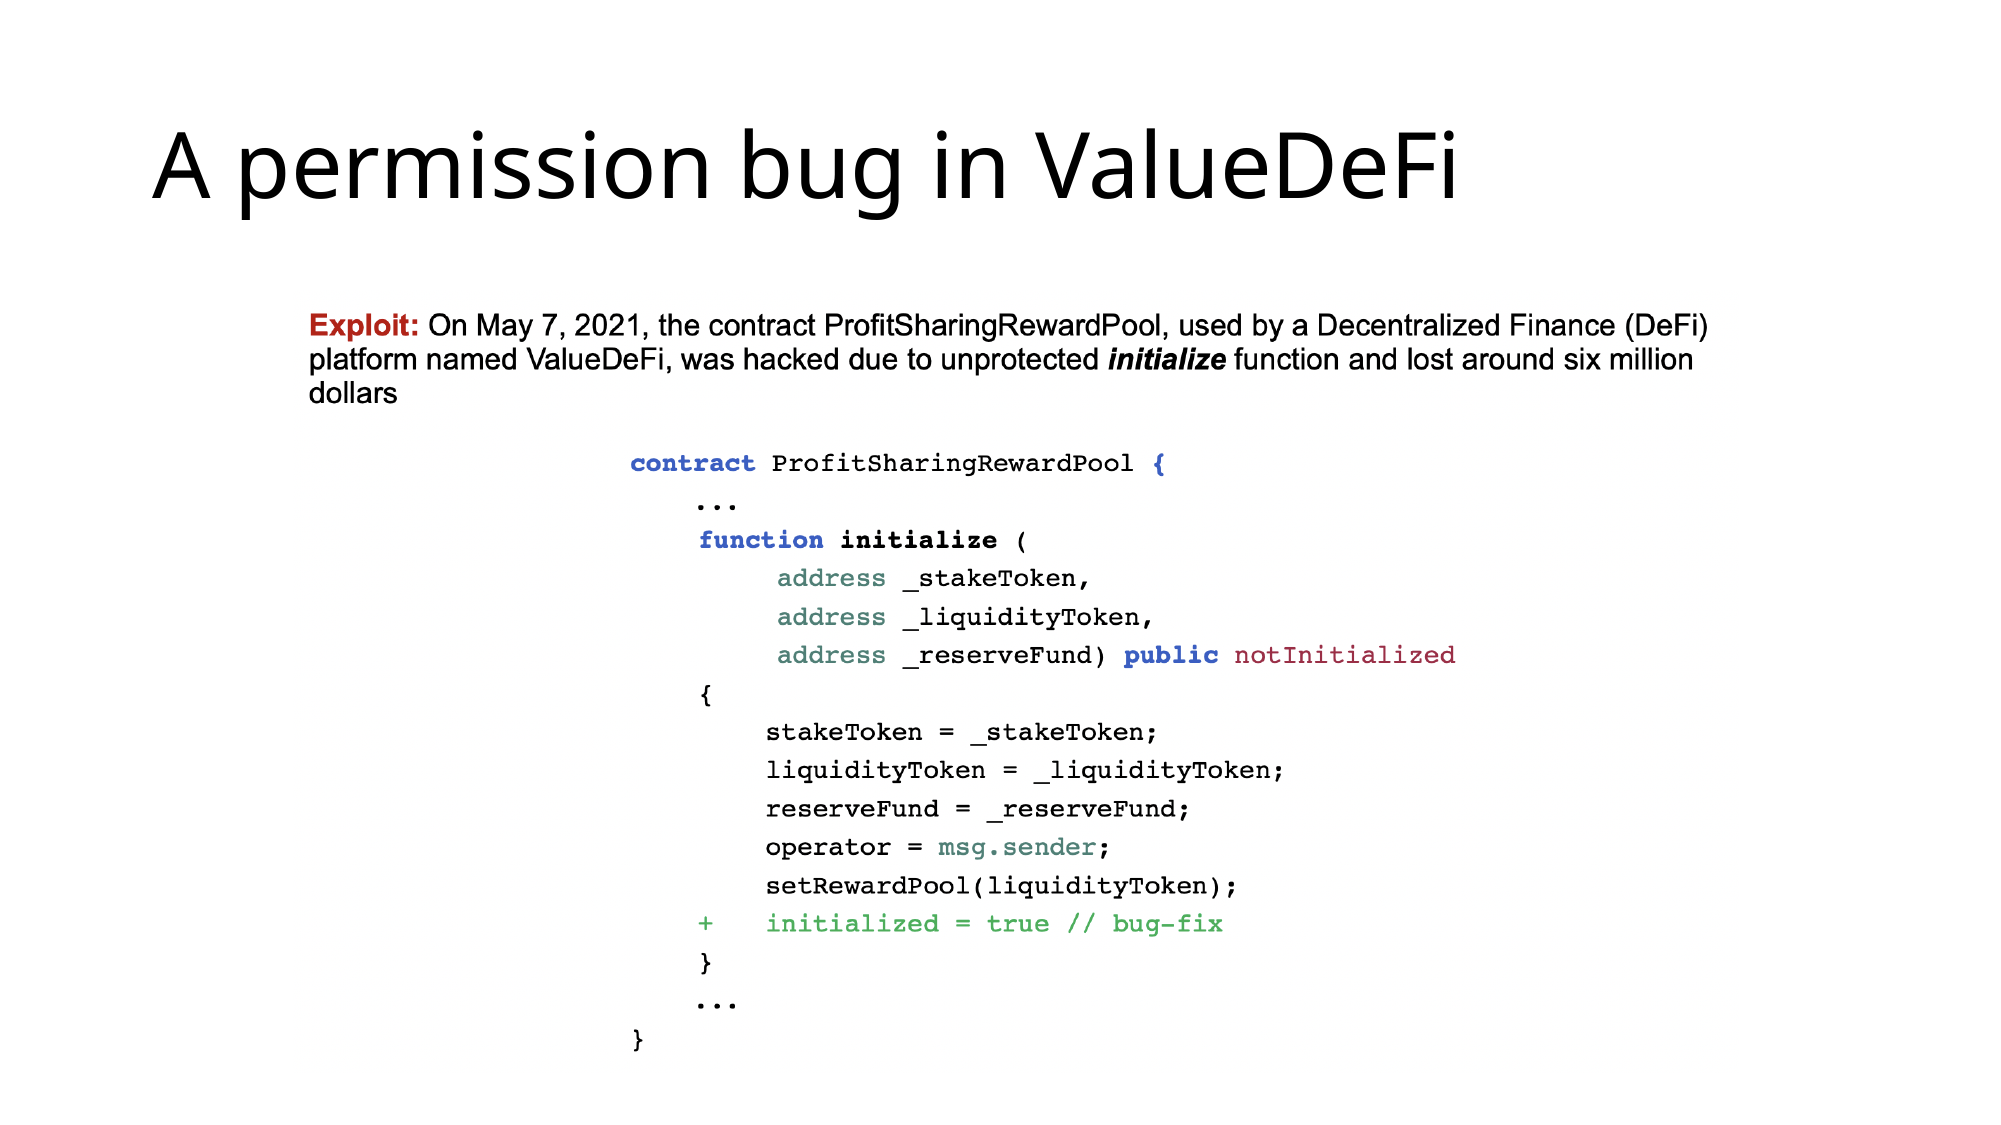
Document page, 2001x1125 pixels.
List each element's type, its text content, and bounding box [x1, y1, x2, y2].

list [293, 290, 1739, 1073]
title A permission bug in ValueDeFi [137, 59, 1863, 278]
